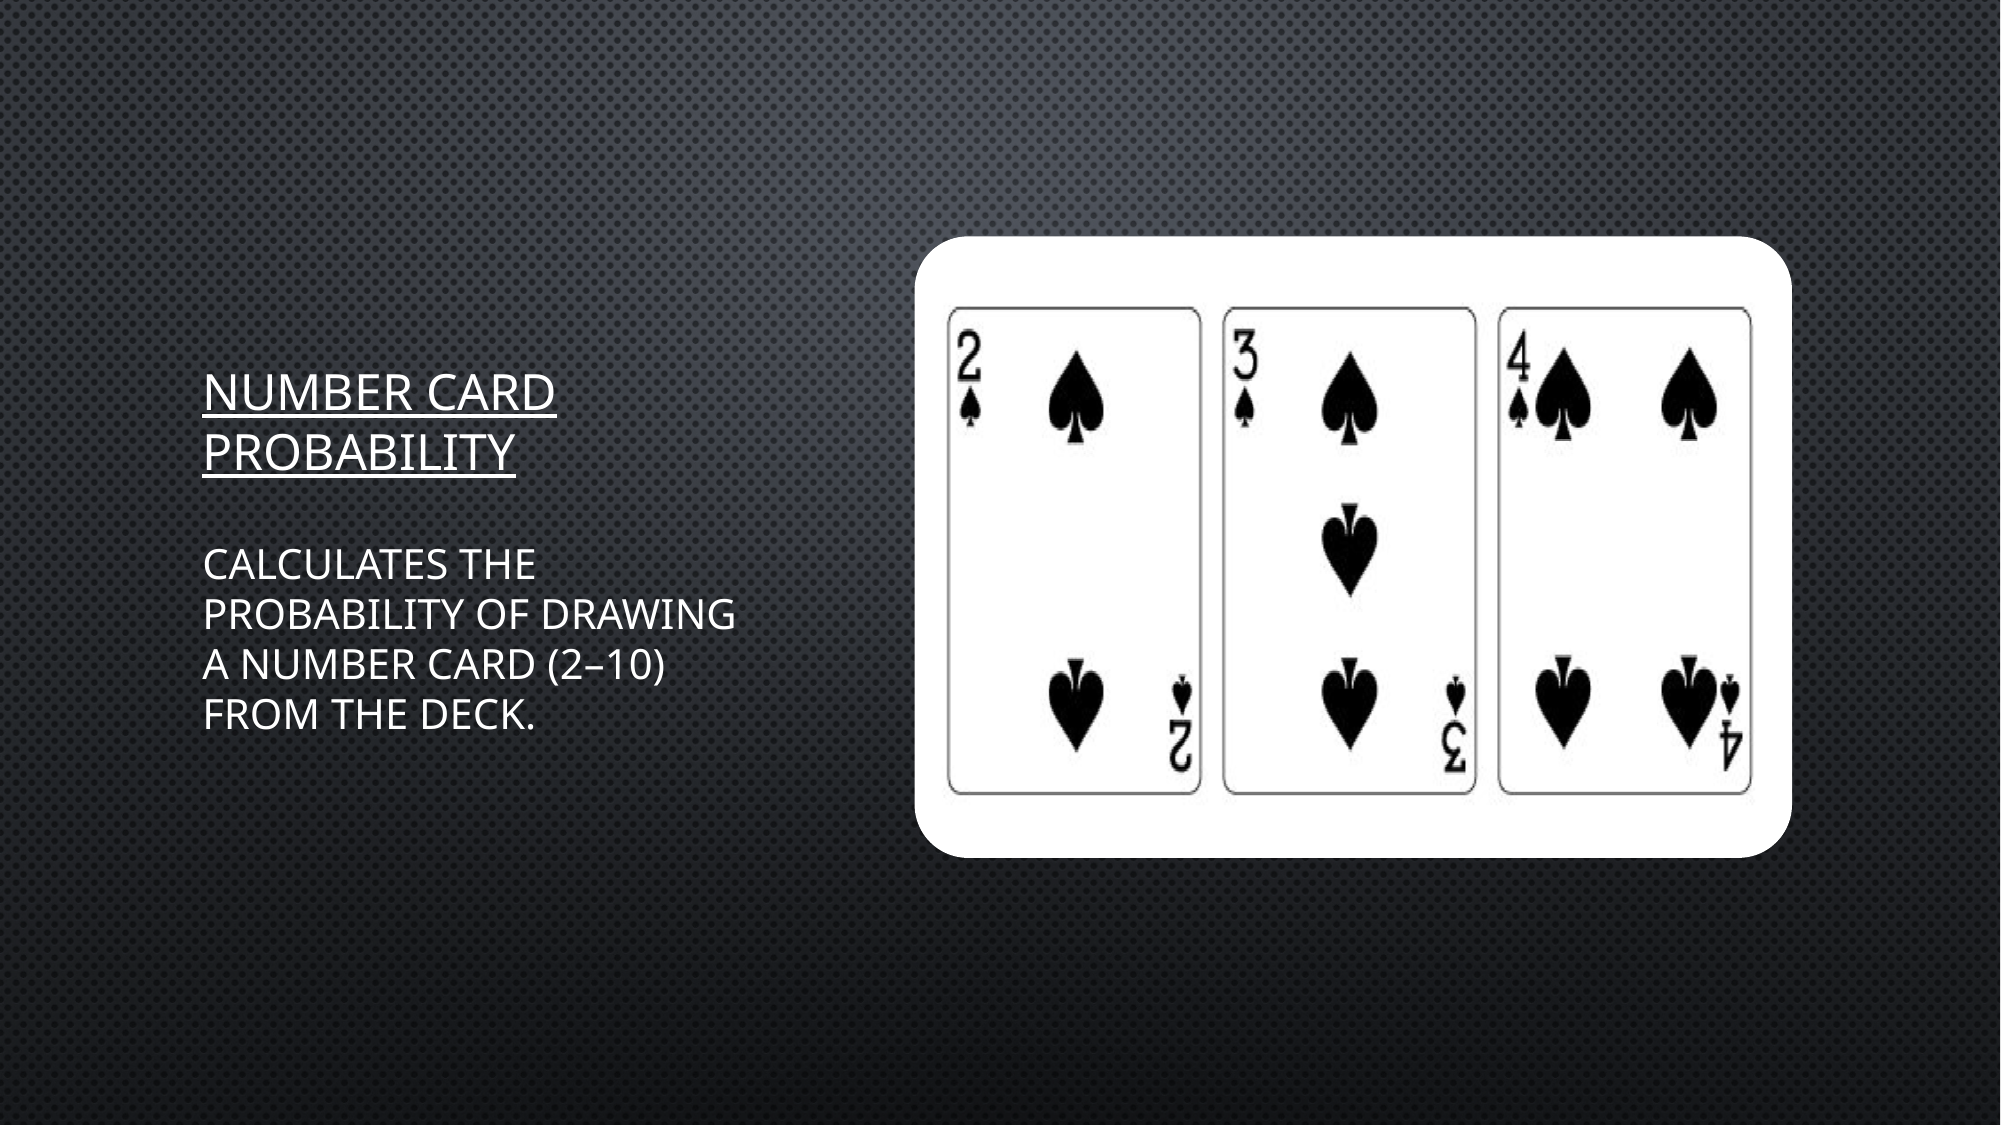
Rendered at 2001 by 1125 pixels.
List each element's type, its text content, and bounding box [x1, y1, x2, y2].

list Calculates the probability of drawing a number card (2–10) from the deck. [187, 487, 770, 788]
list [914, 236, 1793, 859]
title Number Card Probability [187, 262, 770, 487]
